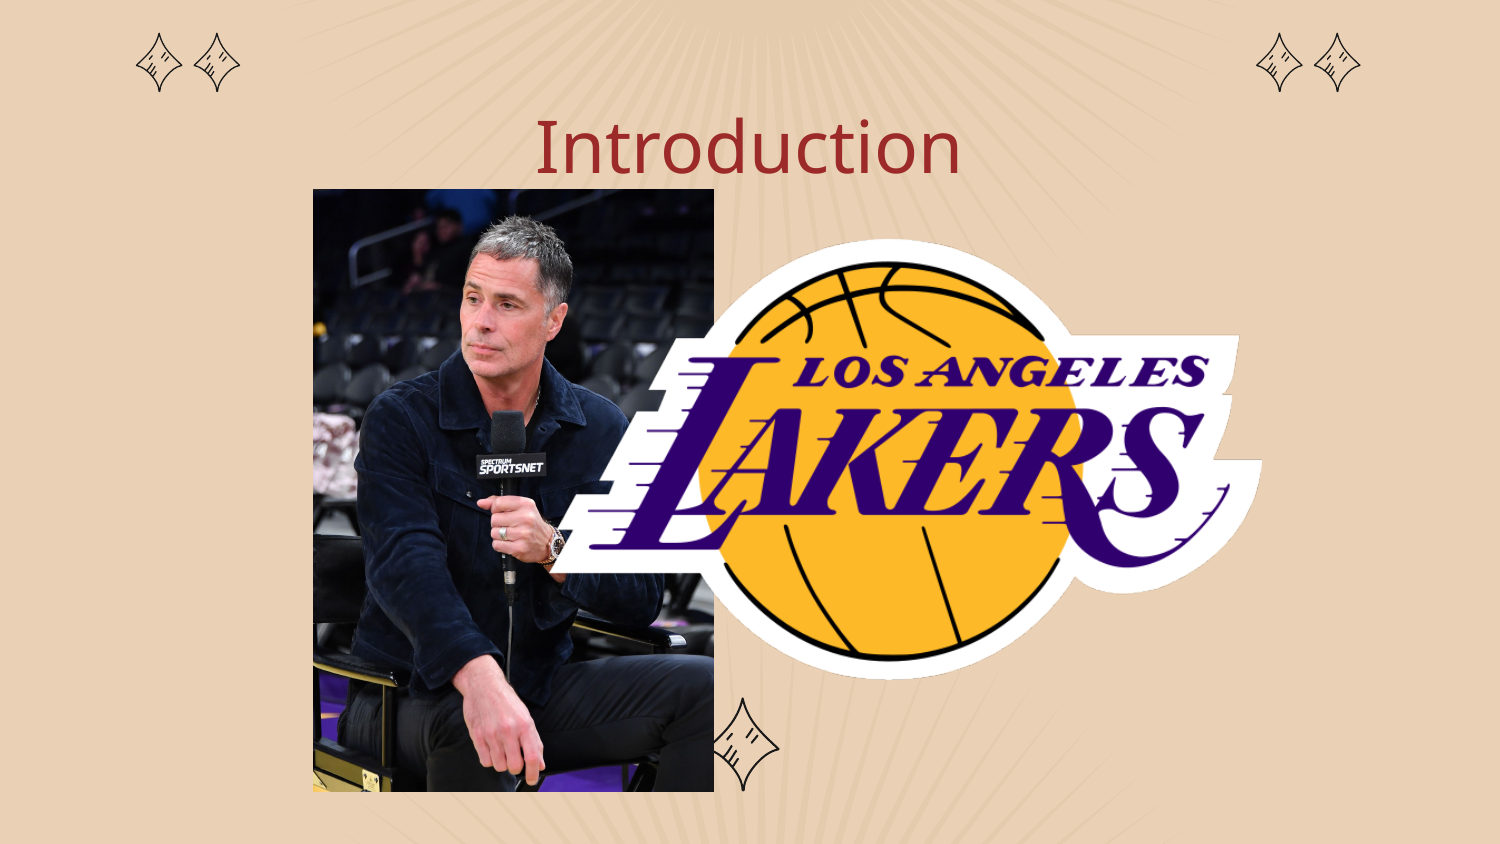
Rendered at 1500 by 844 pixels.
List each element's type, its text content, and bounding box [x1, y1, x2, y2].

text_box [1313, 32, 1362, 93]
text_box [1255, 32, 1304, 93]
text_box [193, 32, 241, 93]
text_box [719, 697, 781, 792]
picture [312, 189, 1262, 792]
title Introduction [118, 72, 1382, 167]
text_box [135, 32, 183, 93]
